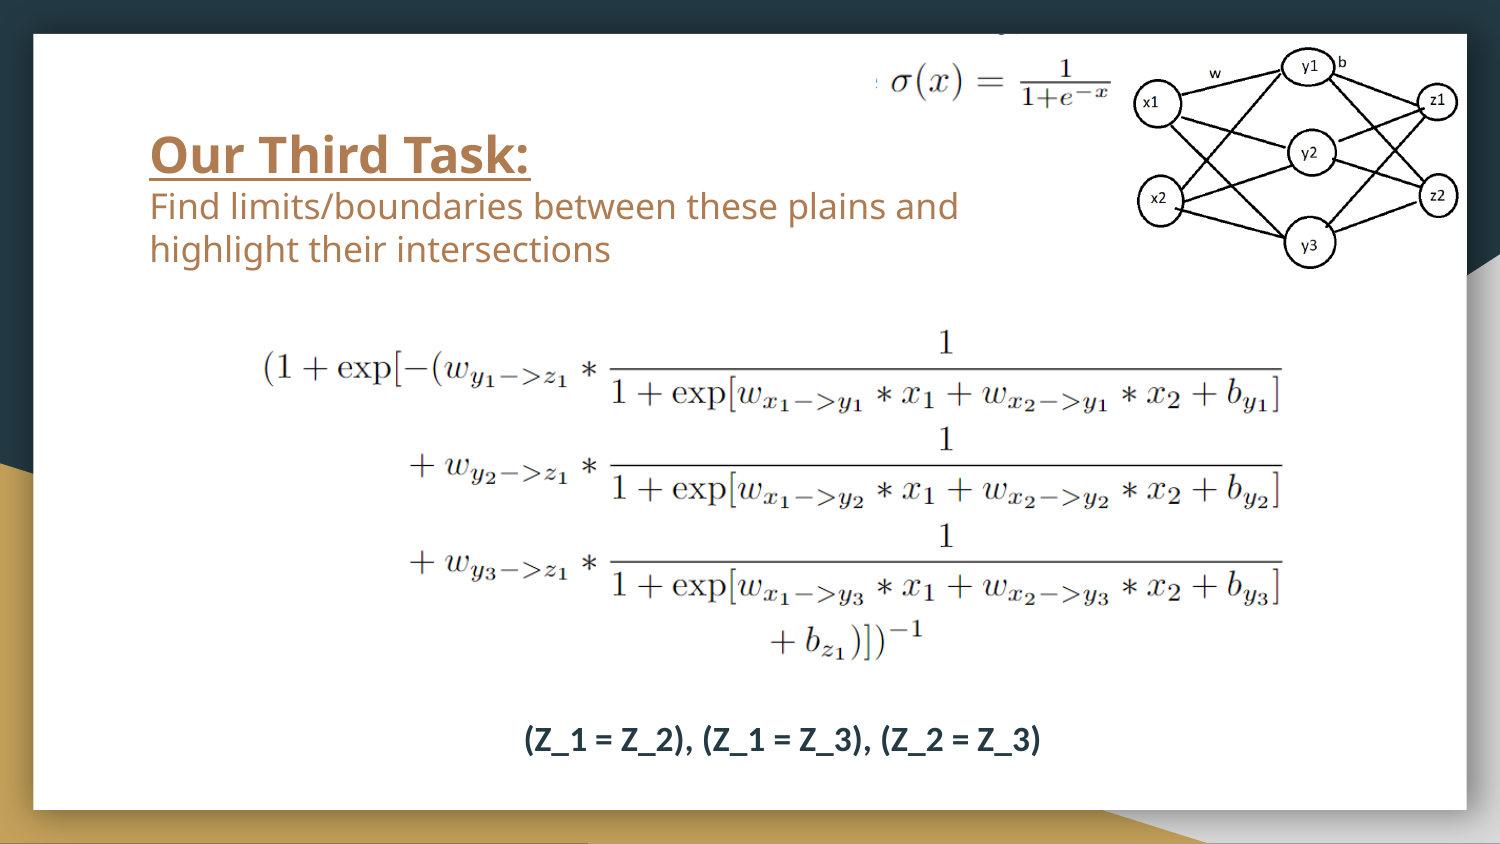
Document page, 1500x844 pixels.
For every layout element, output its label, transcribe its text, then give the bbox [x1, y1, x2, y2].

text_box (Z_1 = Z_2), (Z_1 = Z_3), (Z_2 = Z_3) [433, 694, 1105, 774]
picture [875, 33, 1467, 275]
title Our Third Task: Find limits/boundaries between these plains and highlight their intersections [134, 108, 1121, 286]
picture [250, 323, 1287, 669]
